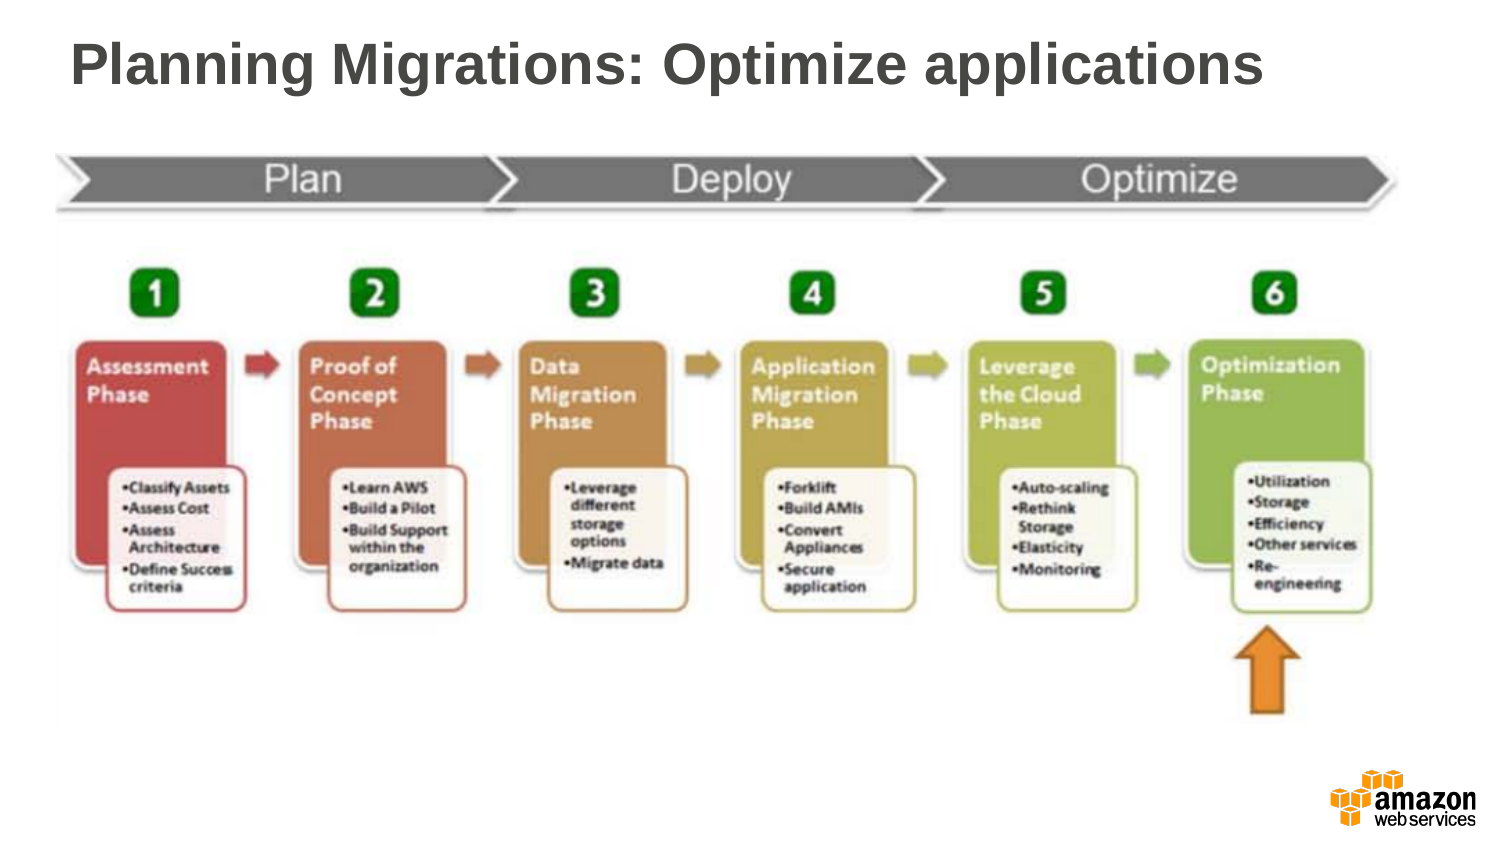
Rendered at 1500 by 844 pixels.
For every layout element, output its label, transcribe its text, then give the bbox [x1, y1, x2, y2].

title Planning Migrations: Optimize applications [55, 18, 1402, 124]
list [55, 152, 1402, 724]
